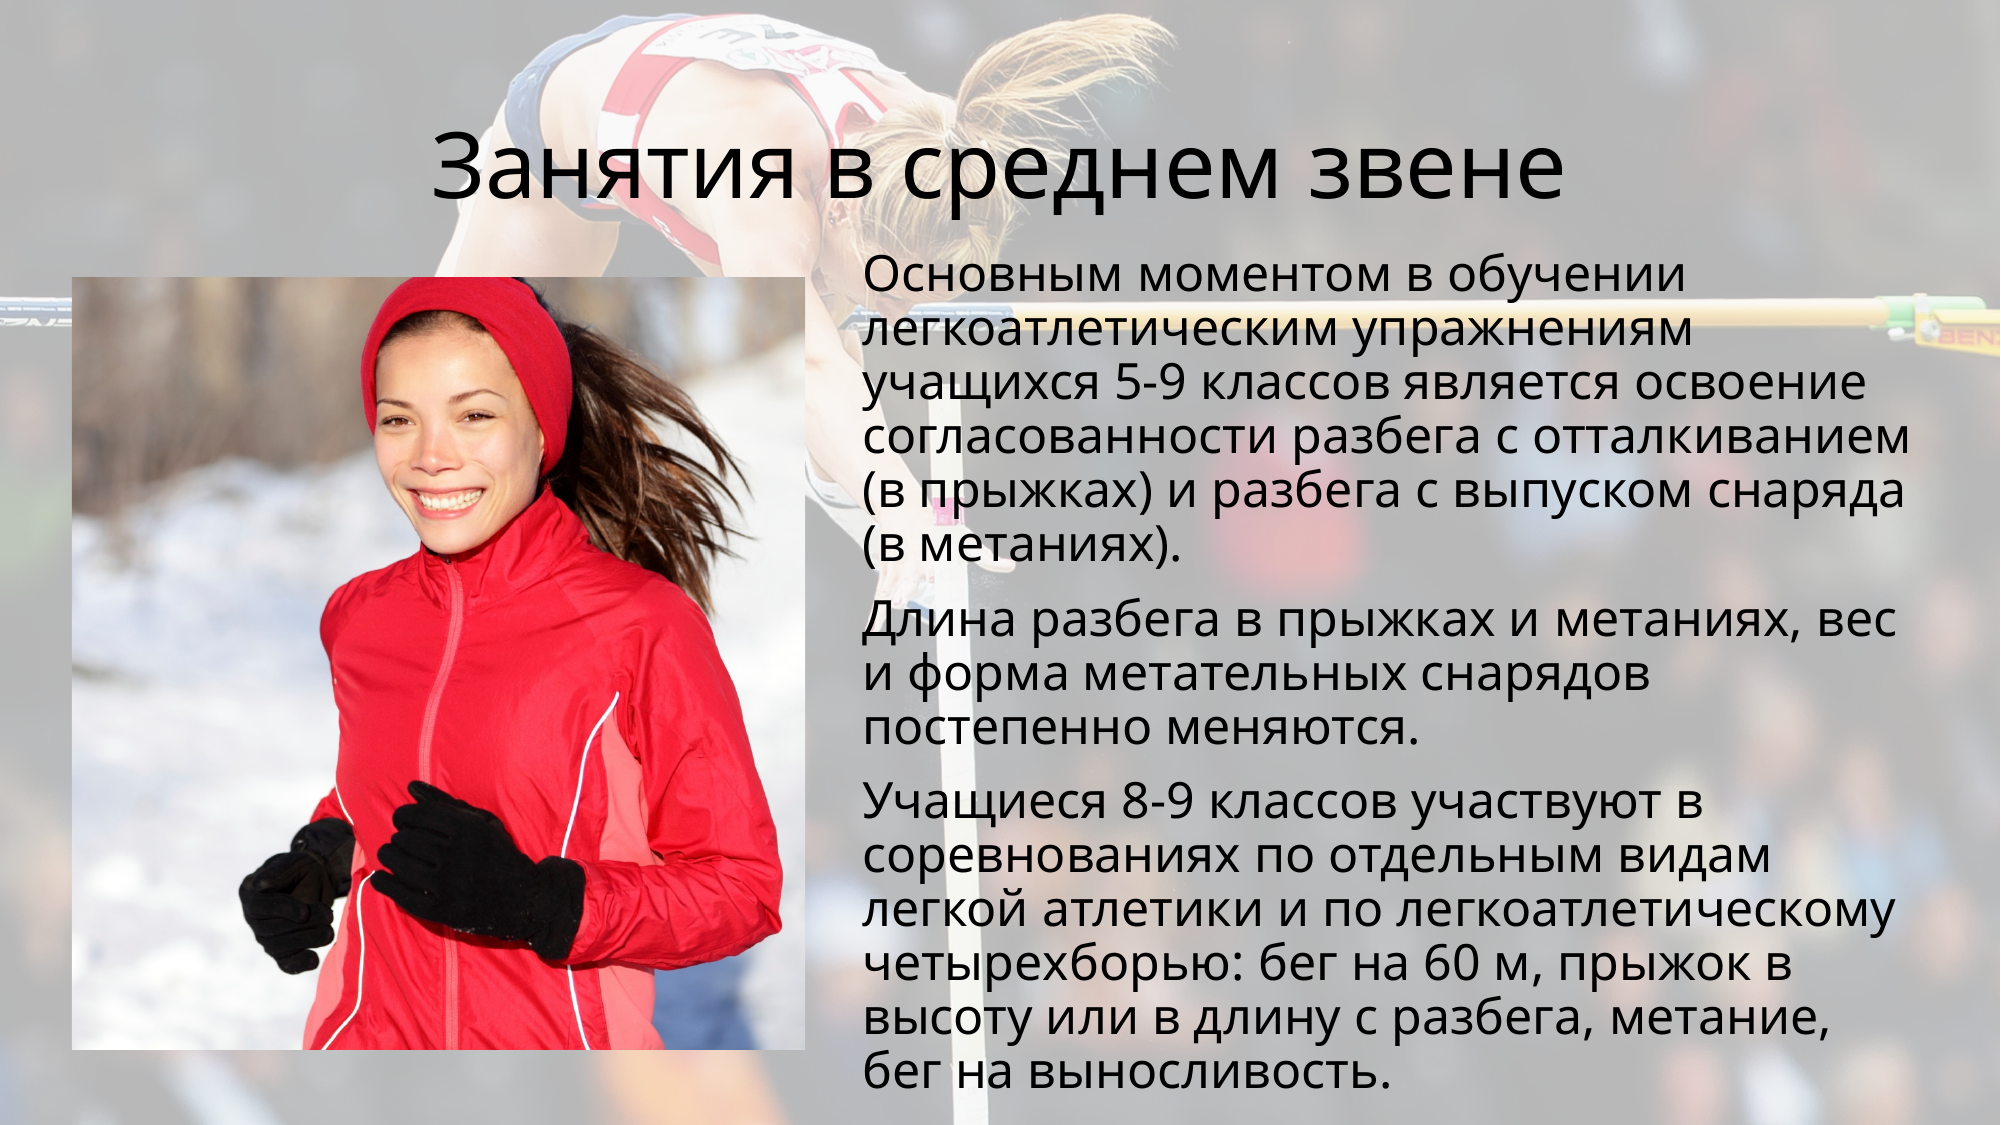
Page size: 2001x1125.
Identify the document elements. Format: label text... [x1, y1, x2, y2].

title Занятия в среднем звене [137, 59, 1863, 278]
picture [71, 277, 806, 1052]
list Основным моментом в обучении легкоатлетическим упражнениям учащихся 5-9 классов является освоение согласованности разбега с отталкиванием (в прыжках) и разбега с выпуском снаряда (в метаниях). Длина разбега в прыжках и метаниях, вес и форма метательных снарядов постепенно меняются. Учащиеся 8-9 классов участвуют в соревнованиях по отдельным видам легкой атлетики и по легкоатлетическому четырехборью: бег на 60 м, прыжок в высоту или в длину с разбега, метание, бег на выносливость. [847, 240, 1928, 1105]
